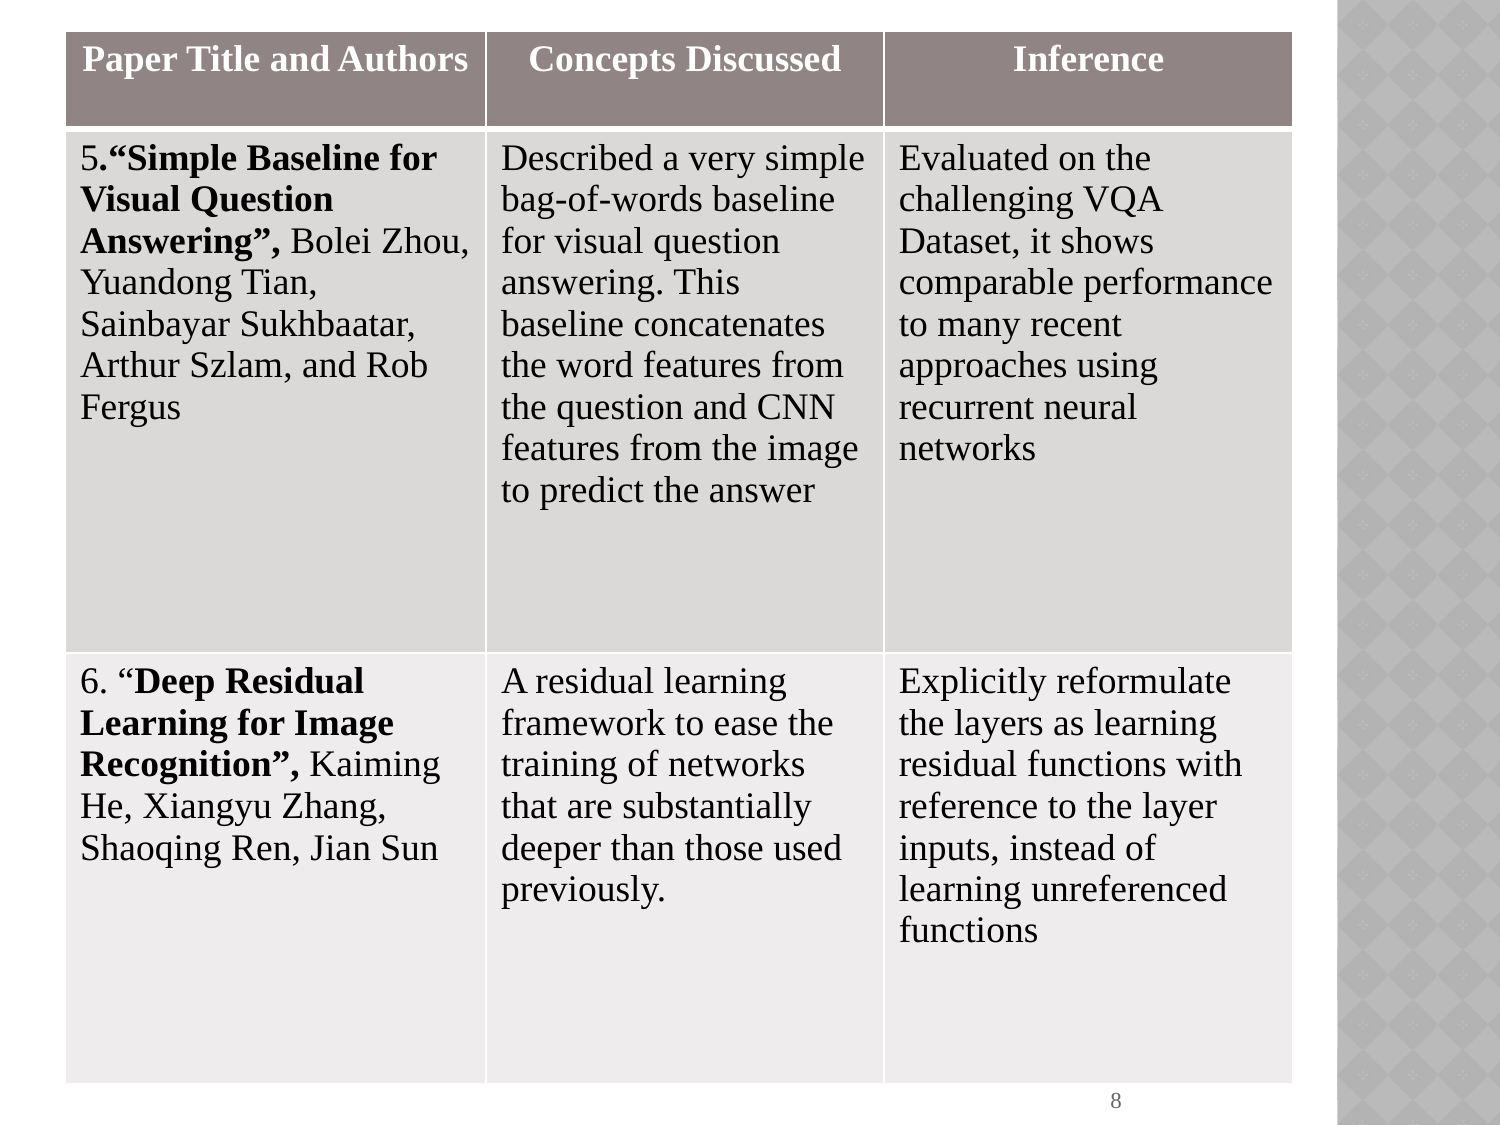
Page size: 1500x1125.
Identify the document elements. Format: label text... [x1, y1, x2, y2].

table_header Inference [885, 32, 1292, 126]
table_cell Evaluated on the challenging VQA Dataset, it shows comparable performance to many recent approaches using recurrent neural networks [885, 132, 1292, 652]
table_cell Explicitly reformulate the layers as learning residual functions with reference to the layer inputs, instead of learning unreferenced functions [885, 654, 1292, 1083]
slide_number 8 [1025, 1075, 1122, 1113]
table_cell 6. “Deep Residual Learning for Image Recognition”, Kaiming He, Xiangyu Zhang, Shaoqing Ren, Jian Sun [66, 654, 485, 1083]
table_header Paper Title and Authors [66, 32, 485, 126]
table_cell 5.“Simple Baseline for Visual Question Answering”, Bolei Zhou, Yuandong Tian, Sainbayar Sukhbaatar, Arthur Szlam, and Rob Fergus [66, 132, 485, 652]
table_cell Described a very simple bag-of-words baseline for visual question answering. This baseline concatenates the word features from the question and CNN features from the image to predict the answer [487, 132, 883, 652]
table_header Concepts Discussed [487, 32, 883, 126]
table_cell A residual learning framework to ease the training of networks that are substantially deeper than those used previously. [487, 654, 883, 1083]
